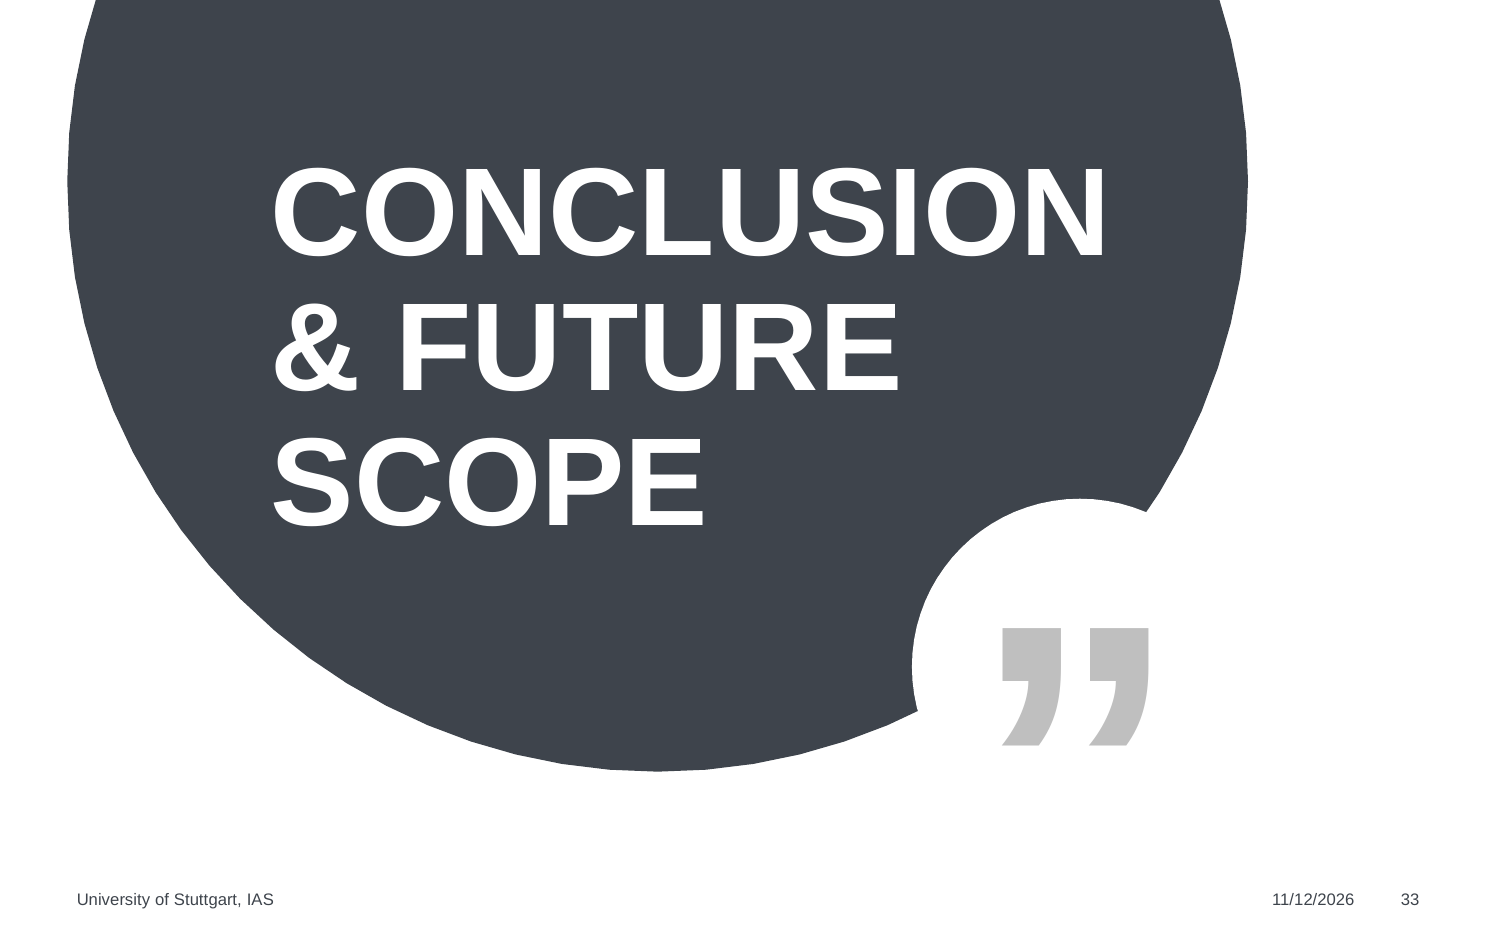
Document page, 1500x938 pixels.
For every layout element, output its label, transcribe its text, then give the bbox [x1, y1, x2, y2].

footer University of Stuttgart, IAS [76, 888, 1072, 910]
list CONCLUSION & FUTURE SCOPE [270, 248, 1160, 552]
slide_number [1272, 888, 1360, 910]
slide_number 33 [1400, 888, 1438, 910]
